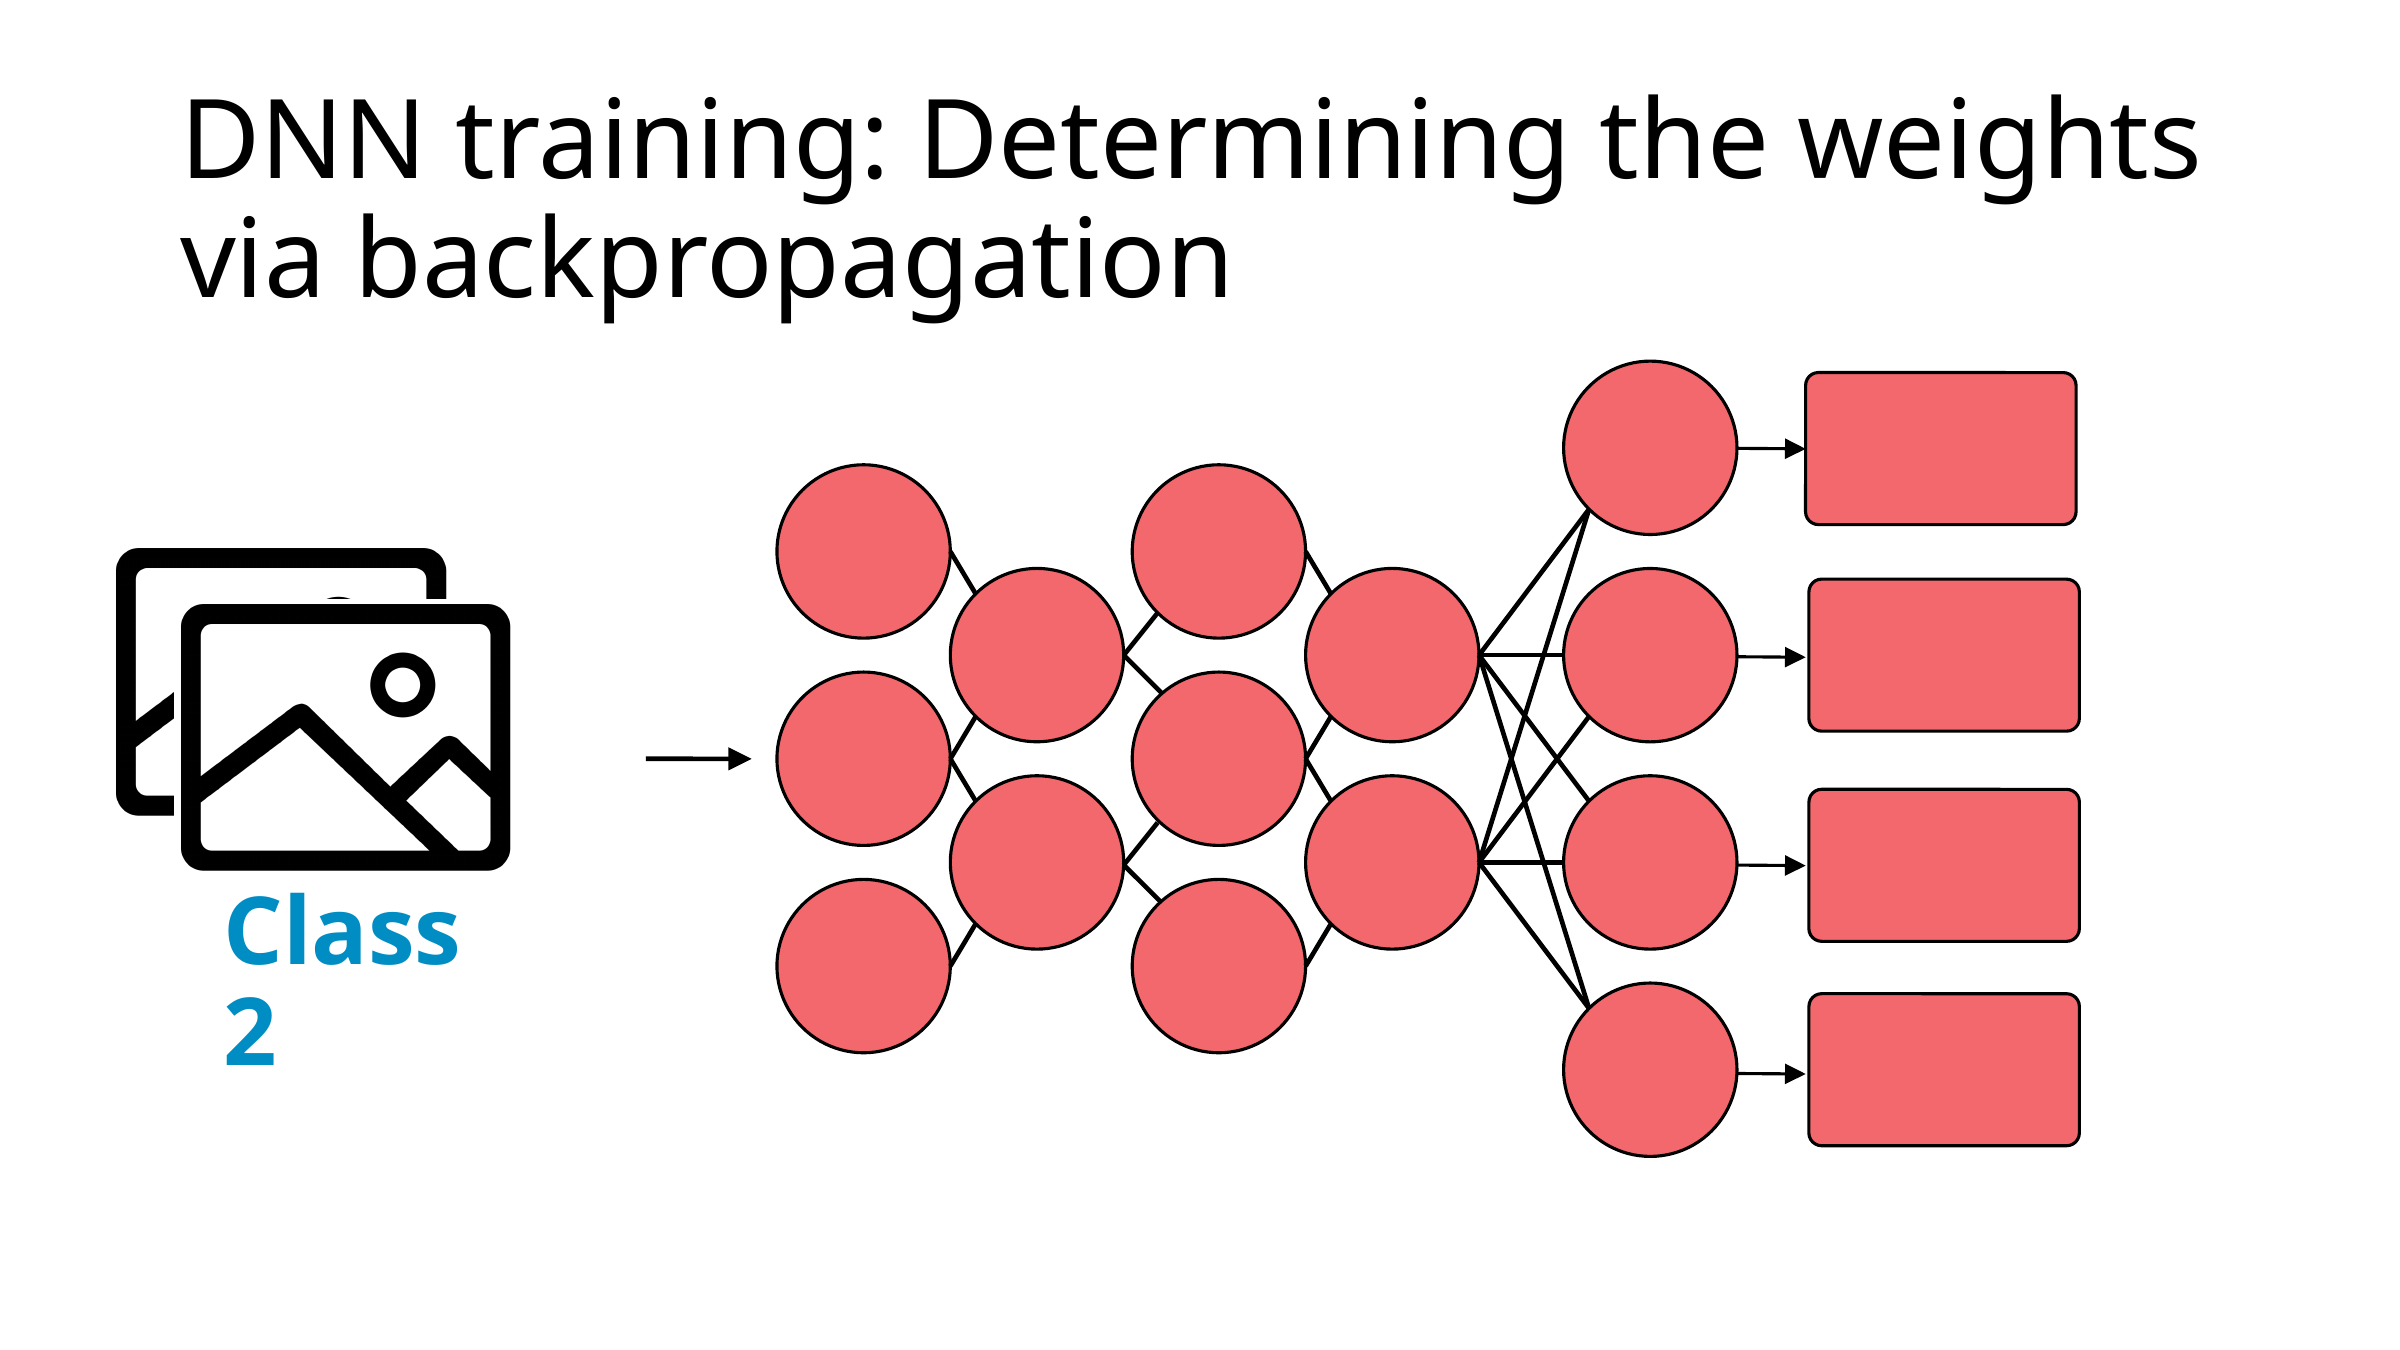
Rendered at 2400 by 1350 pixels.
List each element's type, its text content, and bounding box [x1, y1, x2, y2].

list Class 2 [208, 875, 483, 1034]
picture [109, 543, 516, 874]
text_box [645, 361, 2080, 1157]
title DNN training: Determining the weights via backpropagation [165, 71, 2235, 333]
